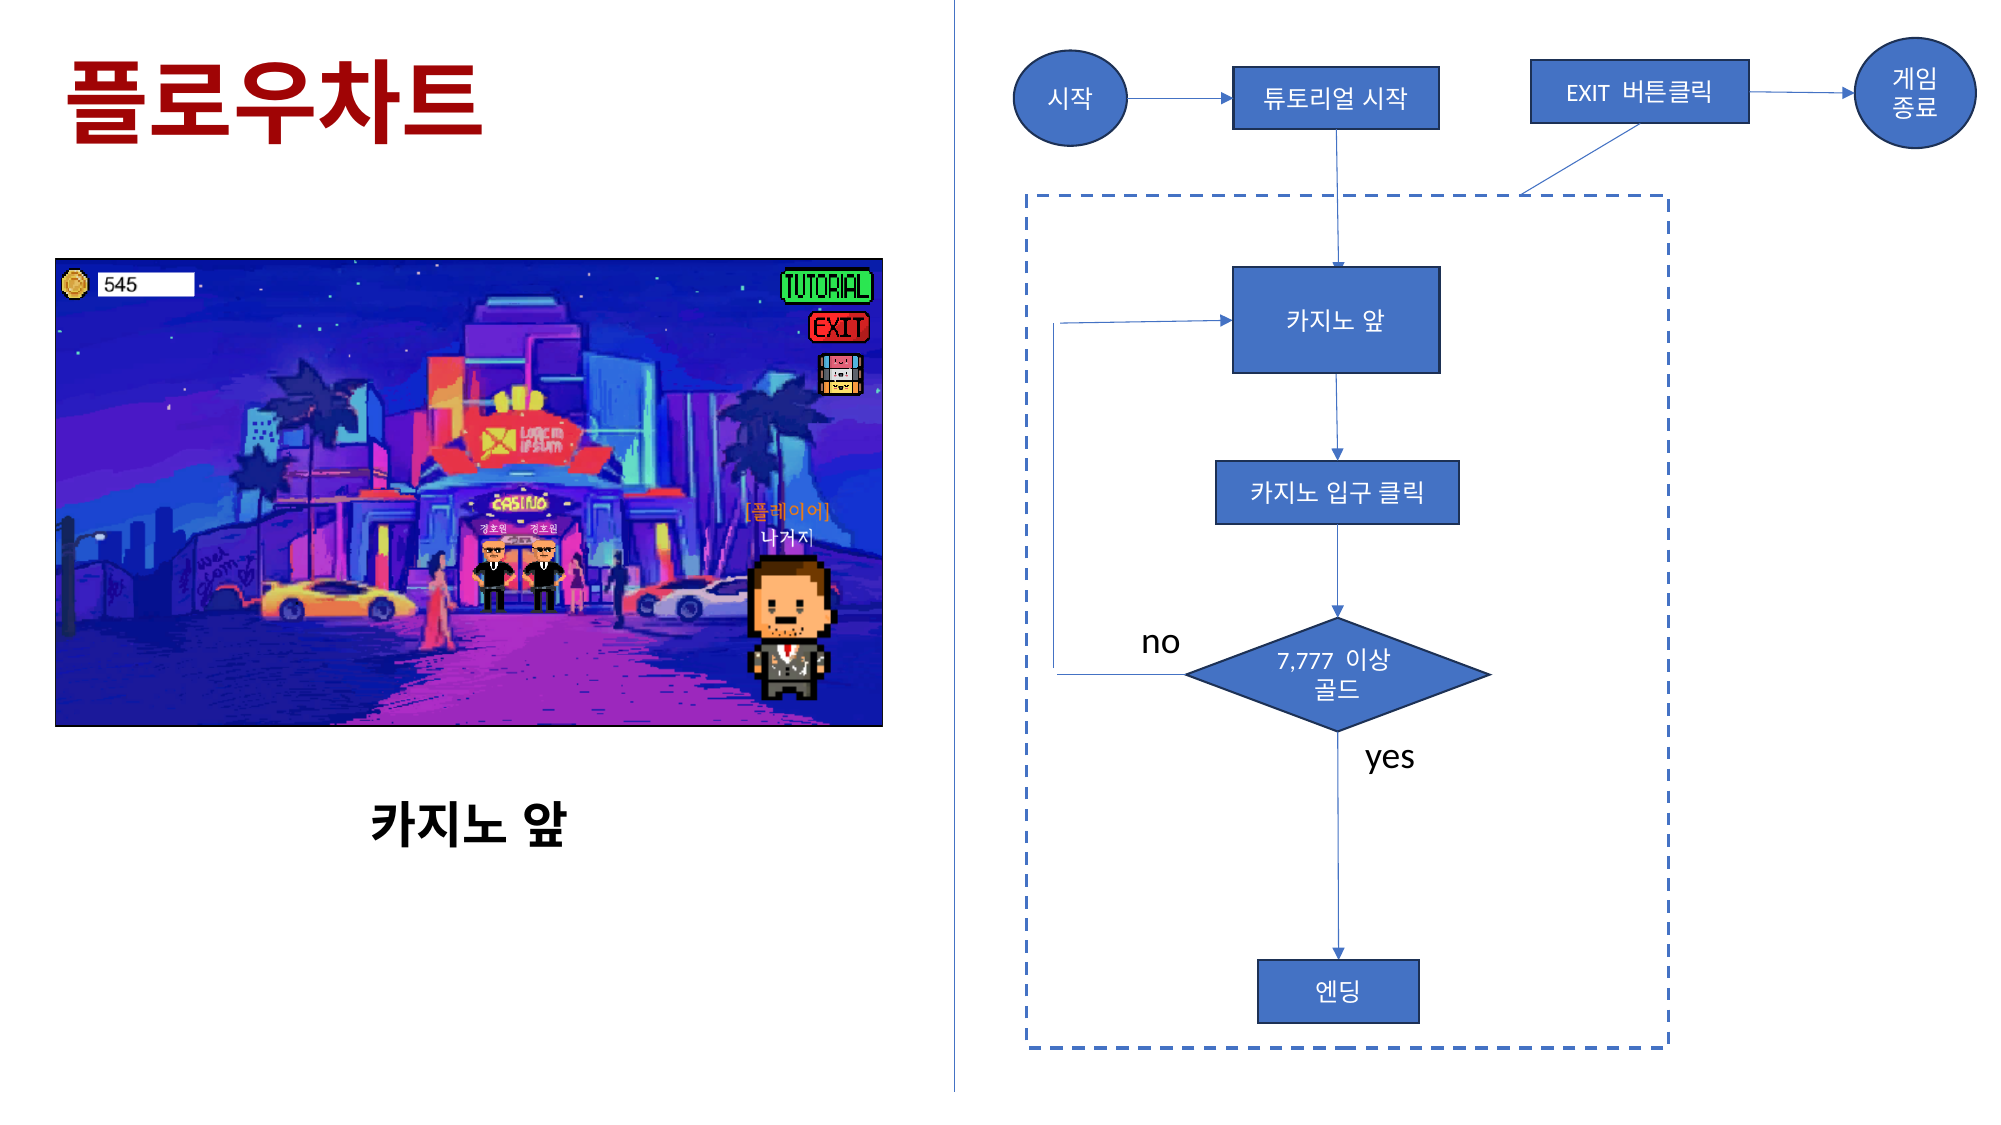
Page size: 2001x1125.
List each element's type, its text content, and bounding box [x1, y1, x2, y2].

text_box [1519, 123, 1641, 196]
text_box 플로우차트 [0, 37, 596, 163]
text_box 카지노 앞 [1232, 266, 1441, 374]
text_box 시작 [1012, 49, 1128, 147]
text_box 게임종료 [1853, 36, 1977, 150]
text_box [1026, 195, 1670, 1049]
text_box 엔딩 [1257, 959, 1420, 1024]
picture [55, 258, 883, 727]
text_box EXIT 버튼클릭 [1530, 59, 1750, 124]
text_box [1059, 320, 1233, 324]
text_box 카지노 앞 [356, 786, 919, 862]
text_box 튜토리얼 시작 [1232, 66, 1440, 130]
